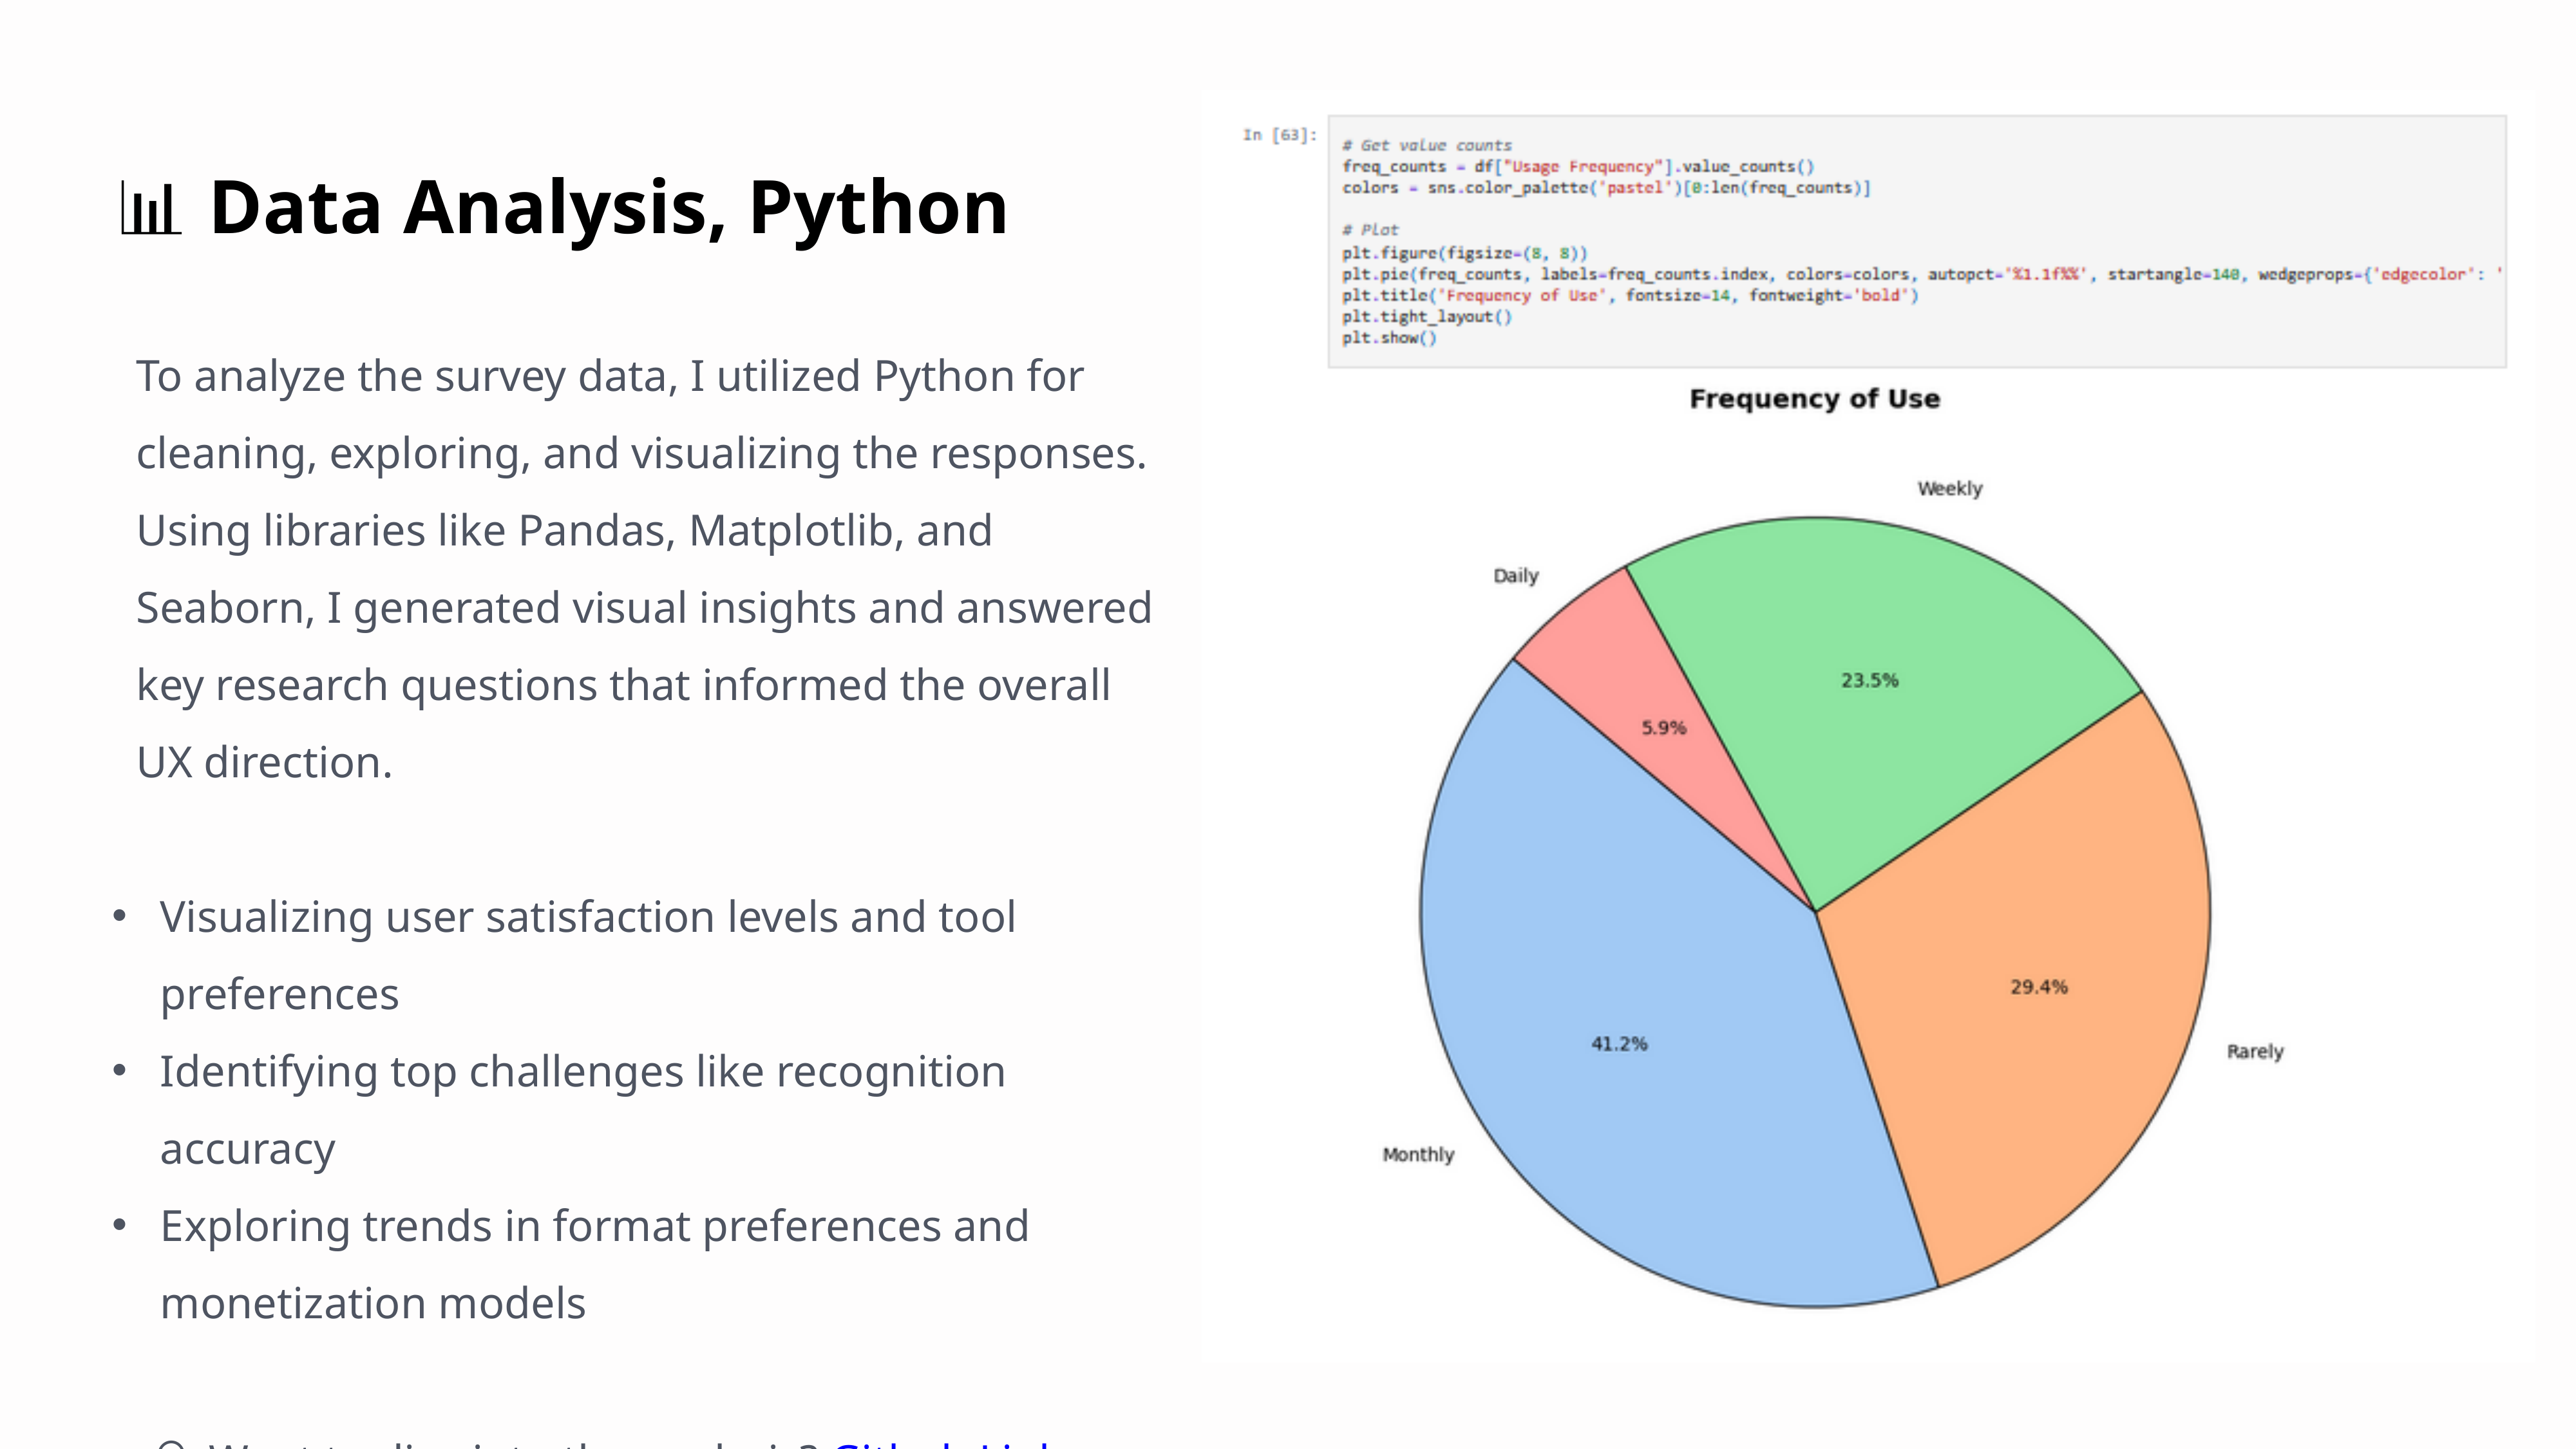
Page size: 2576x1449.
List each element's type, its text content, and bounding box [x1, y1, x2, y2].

list To analyze the survey data, I utilized Python for cleaning, exploring, and visualizing the responses. Using libraries like Pandas, Matplotlib, and Seaborn, I generated visual insights and answered key research questions that informed the overall UX direction. Visualizing user satisfaction levels and tool preferences Identifying top challenges like recognition accuracy Exploring trends in format preferences and monetization models 🔍 Want to dive into the analysis? Github Link [82, 317, 1186, 1306]
title 📊 Data Analysis, Python [109, 90, 1200, 317]
picture [1201, 90, 2535, 1363]
